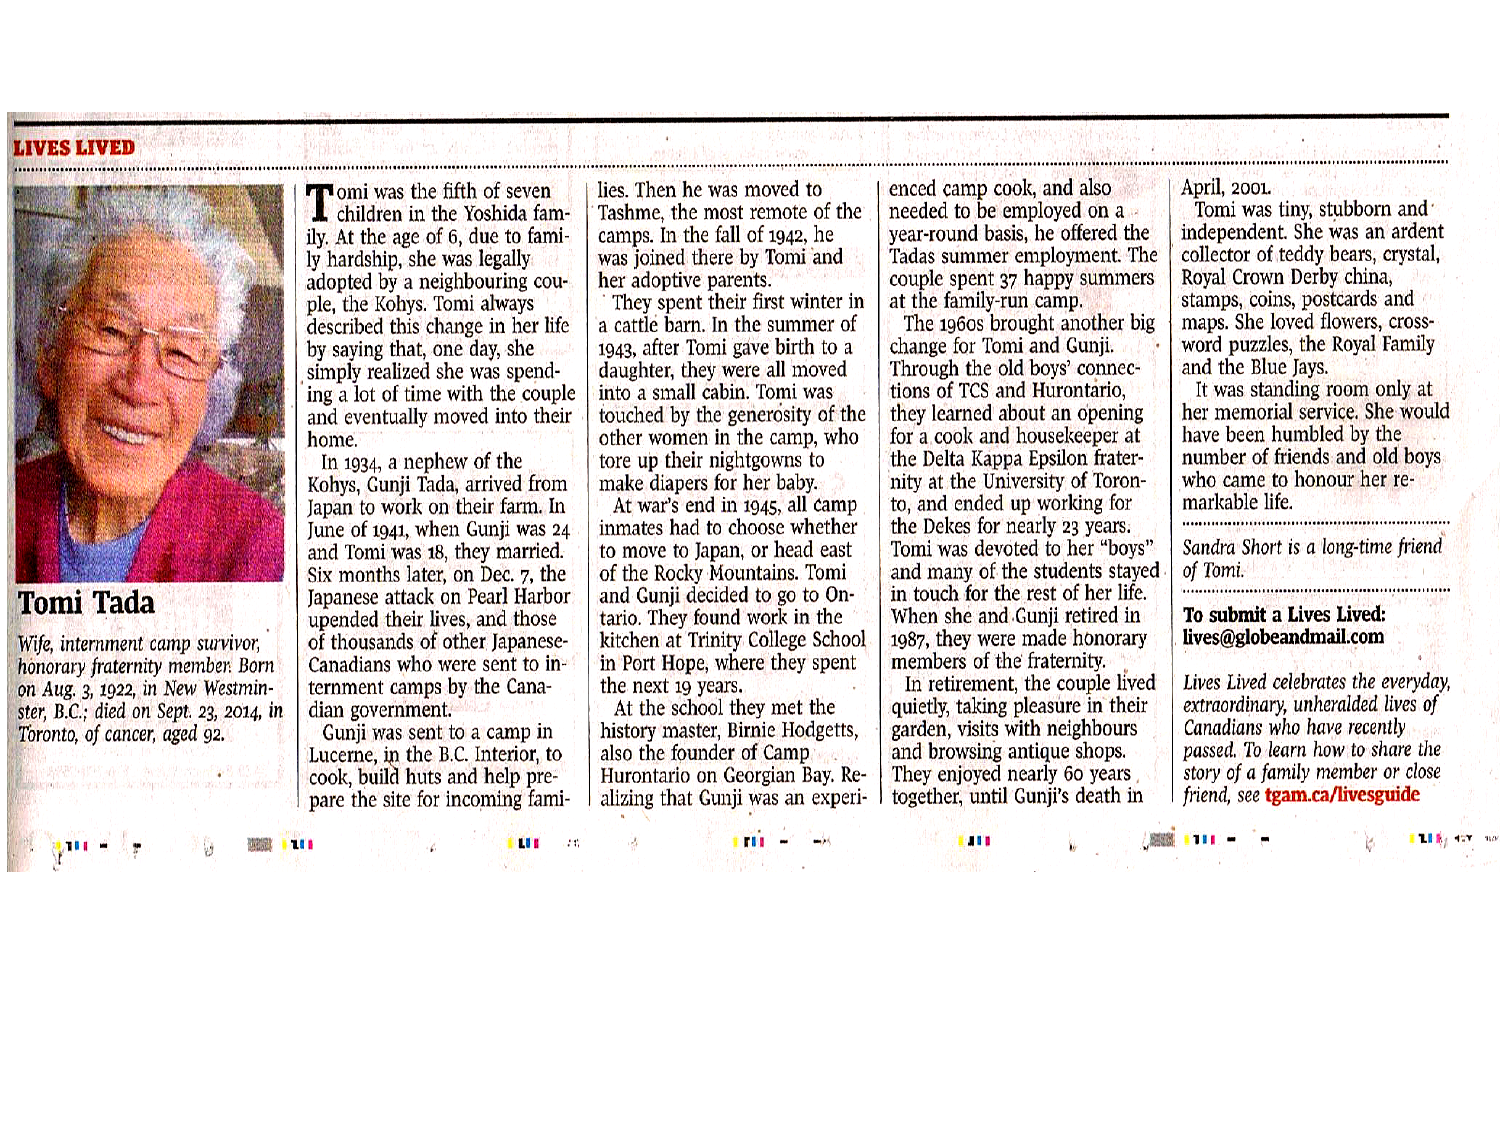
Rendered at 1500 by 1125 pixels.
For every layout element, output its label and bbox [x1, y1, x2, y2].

picture [0, 112, 1500, 873]
